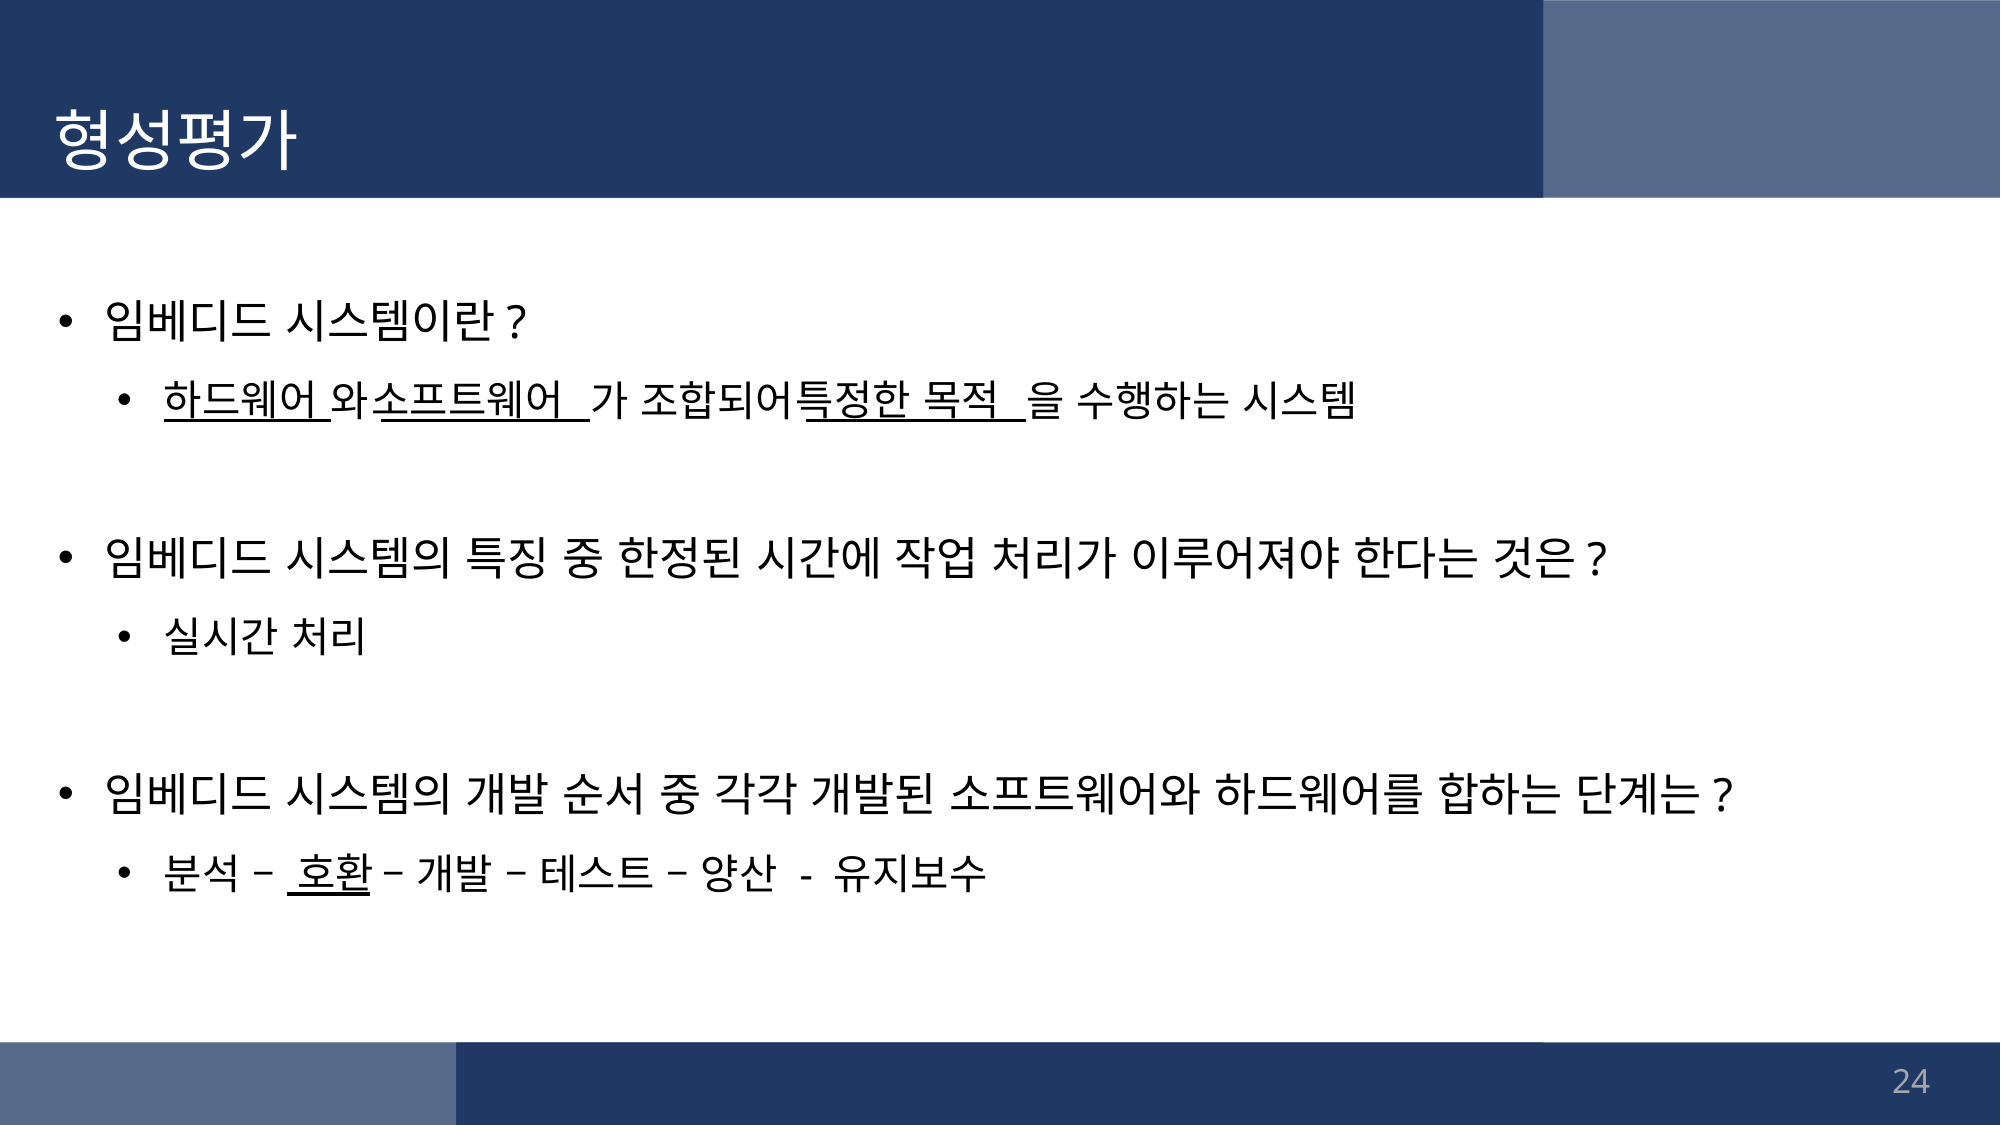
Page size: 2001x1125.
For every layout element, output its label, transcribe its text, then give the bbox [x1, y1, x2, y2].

text_box 하드웨어 소프트웨어 특정한 목적 [102, 366, 1107, 432]
text_box 와 가 조합되어 을 수행하는 시스템 [1107, 366, 1473, 432]
text_box [0, 0, 1542, 199]
text_box 임베디드 시스템의 개발 순서 중 각각 개발된 소프트웨어와 하드웨어를 합하는 단계는? [43, 757, 1910, 828]
text_box 형성평가 [8, 91, 315, 186]
text_box [1542, 0, 2000, 199]
text_box 분석 – – 개발 – 테스트 – 양산 - 유지보수 [417, 840, 1473, 905]
text_box 호환 [282, 839, 417, 905]
slide_number 24 [1494, 1052, 1945, 1113]
text_box [1544, 1041, 2000, 1125]
text_box 분석 – – 개발 – 테스트 – 양산 - 유지보수 [102, 840, 282, 905]
text_box 실시간 처리 [102, 603, 1473, 669]
text_box [0, 1041, 1544, 1125]
text_box 임베디드 시스템의 특징 중 한정된 시간에 작업 처리가 이루어져야 한다는 것은? [43, 521, 1911, 592]
text_box 임베디드 시스템이란? [43, 285, 1591, 356]
